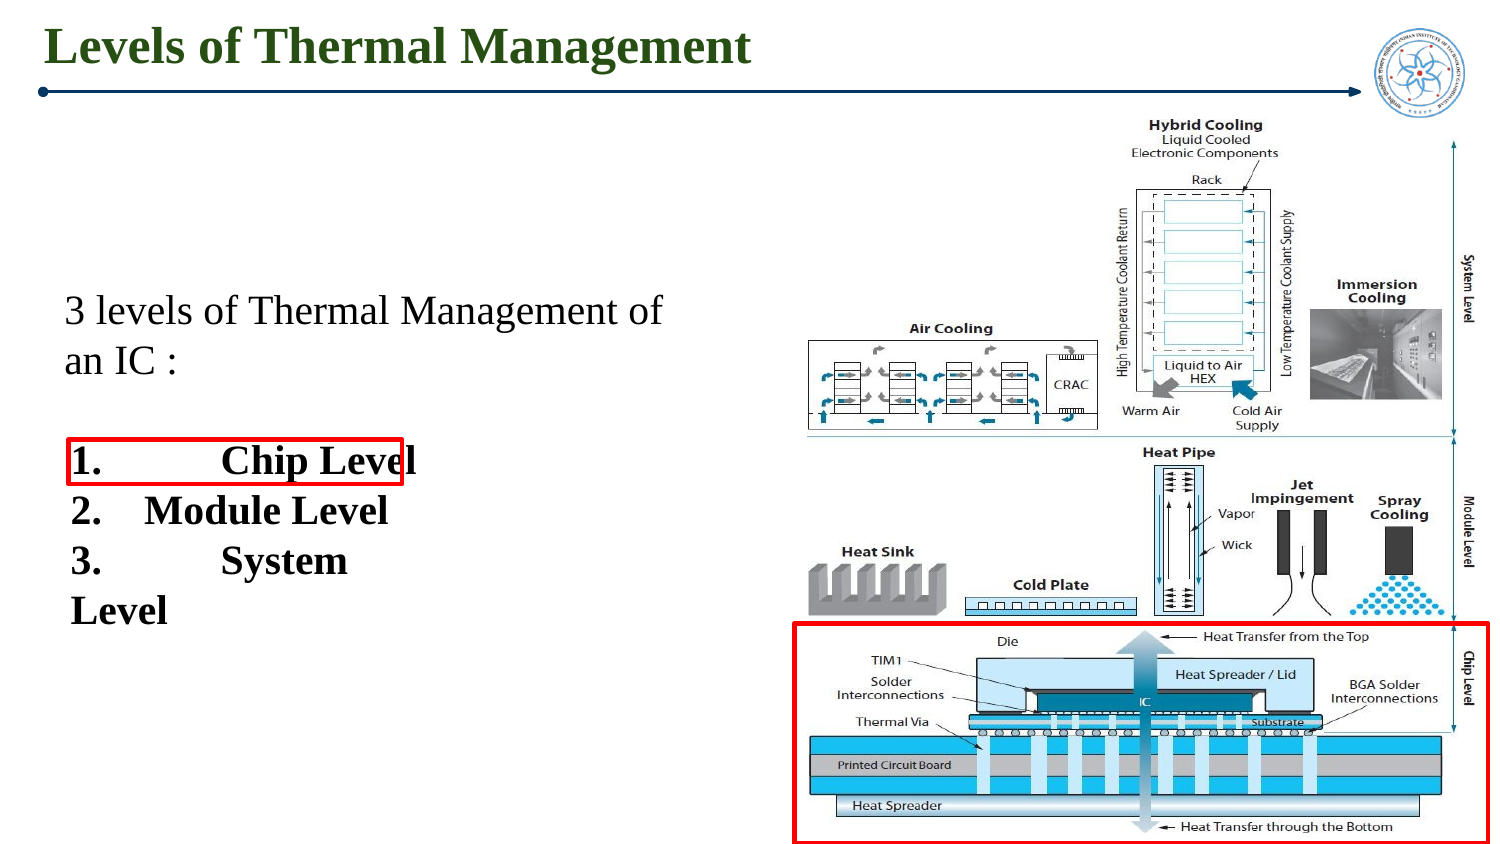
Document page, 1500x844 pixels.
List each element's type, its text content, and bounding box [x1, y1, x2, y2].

text_box 3 levels of Thermal Management of an IC : [62, 280, 713, 383]
text_box [68, 439, 402, 485]
text_box 1. Chip Level 2. Module Level 3. System Level [68, 430, 438, 633]
title Levels of Thermal Management [34, 8, 1278, 153]
picture [807, 119, 1475, 834]
text_box [794, 623, 1489, 844]
picture [1374, 28, 1465, 118]
